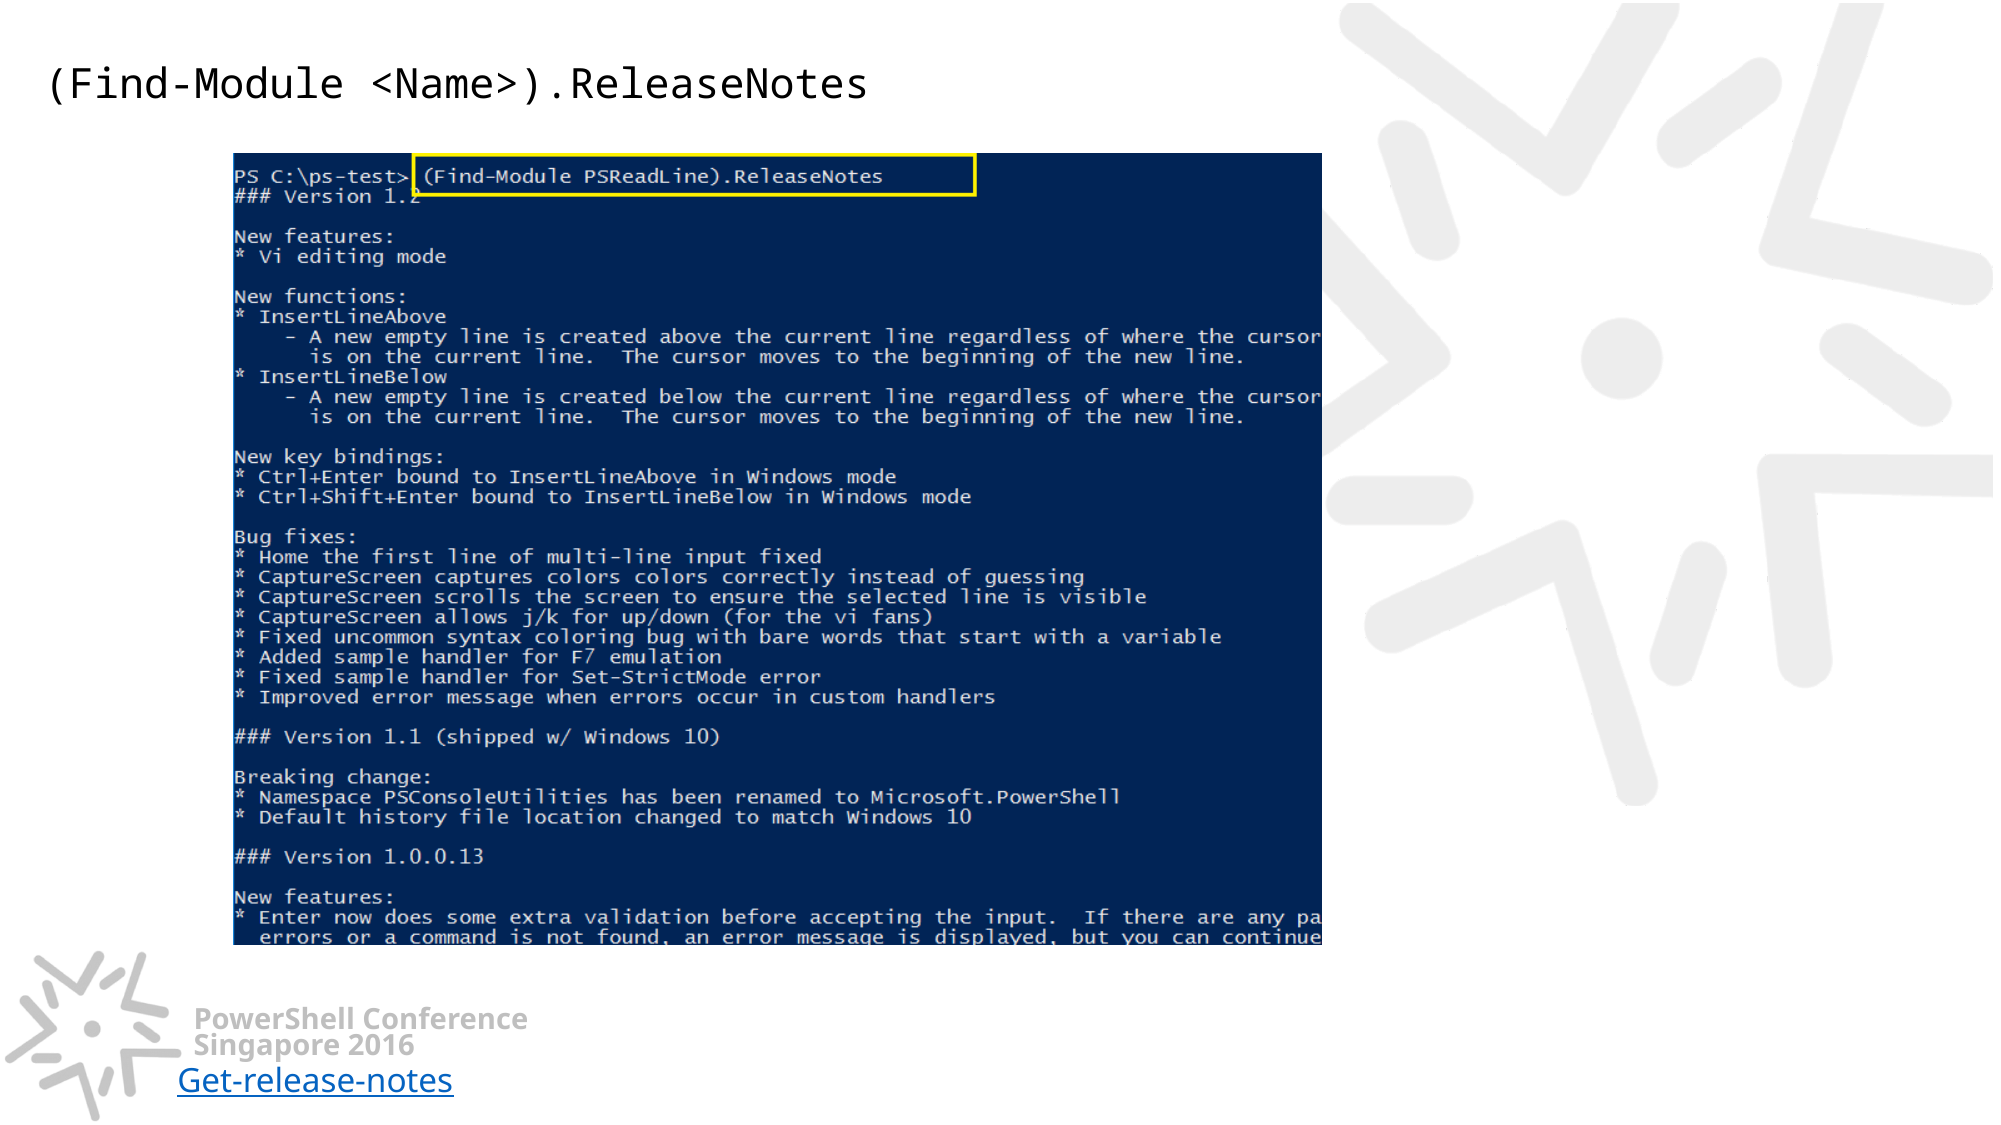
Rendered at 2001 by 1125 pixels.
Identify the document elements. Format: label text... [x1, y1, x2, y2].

text_box (Find-Module <Name>).ReleaseNotes [29, 49, 884, 114]
text_box Get-release-notes [162, 1051, 469, 1112]
picture [233, 3, 1993, 945]
